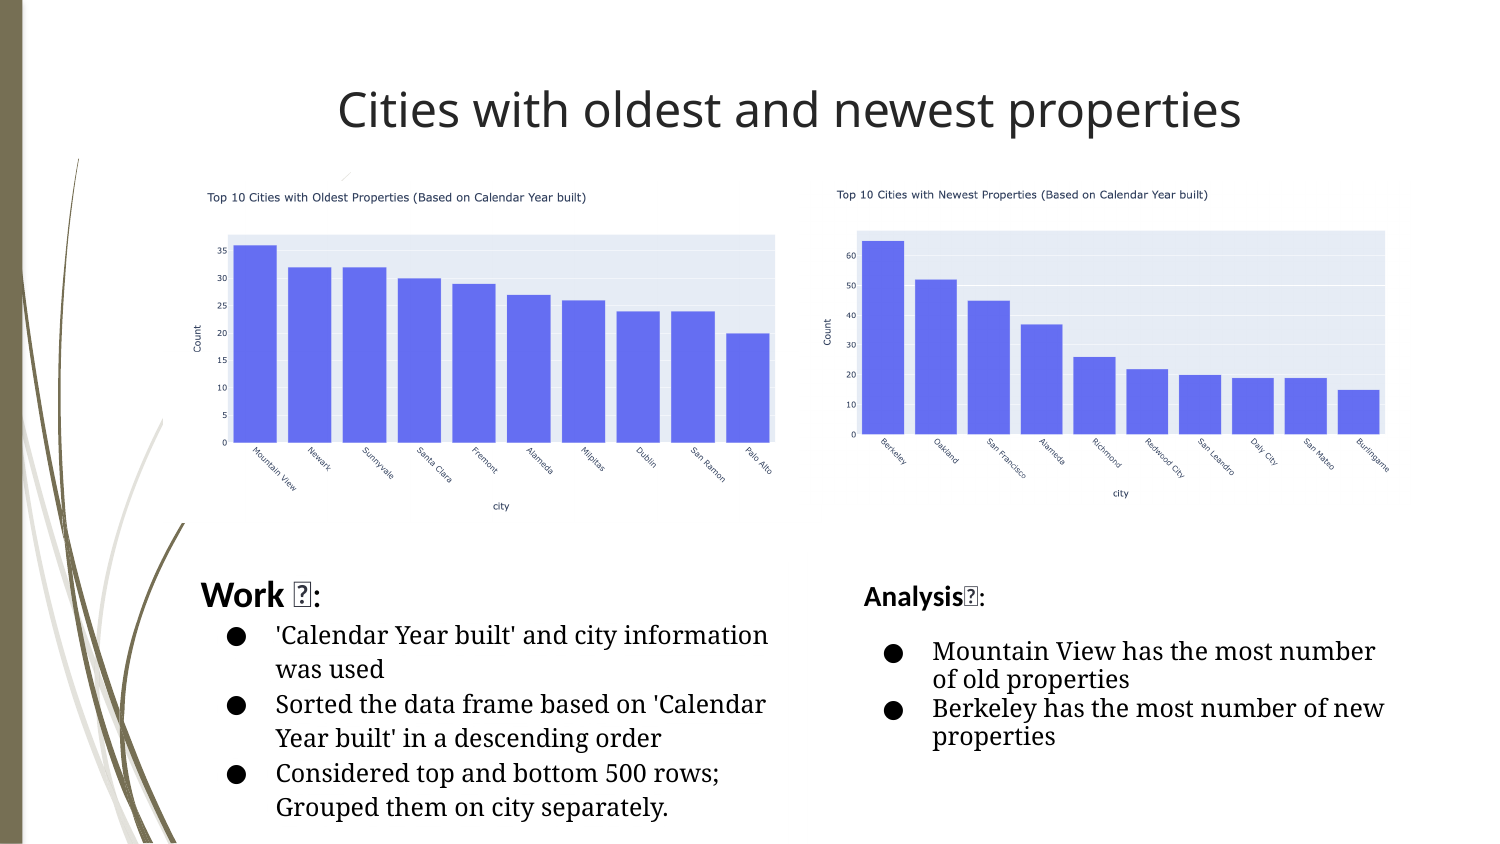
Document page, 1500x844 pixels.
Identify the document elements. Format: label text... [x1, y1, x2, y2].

picture [163, 181, 1411, 523]
list Analysis💡: Mountain View has the most number of old properties Berkeley has the most number of new properties [842, 564, 1420, 767]
title Cities with oldest and newest properties [212, 64, 1368, 132]
text_box Work 🔨: 'Calendar Year built' and city information was used Sorted the data frame based on 'Calendar Year built' in a descending order Considered top and bottom 500 rows; Grouped them on city separately. [185, 548, 799, 844]
